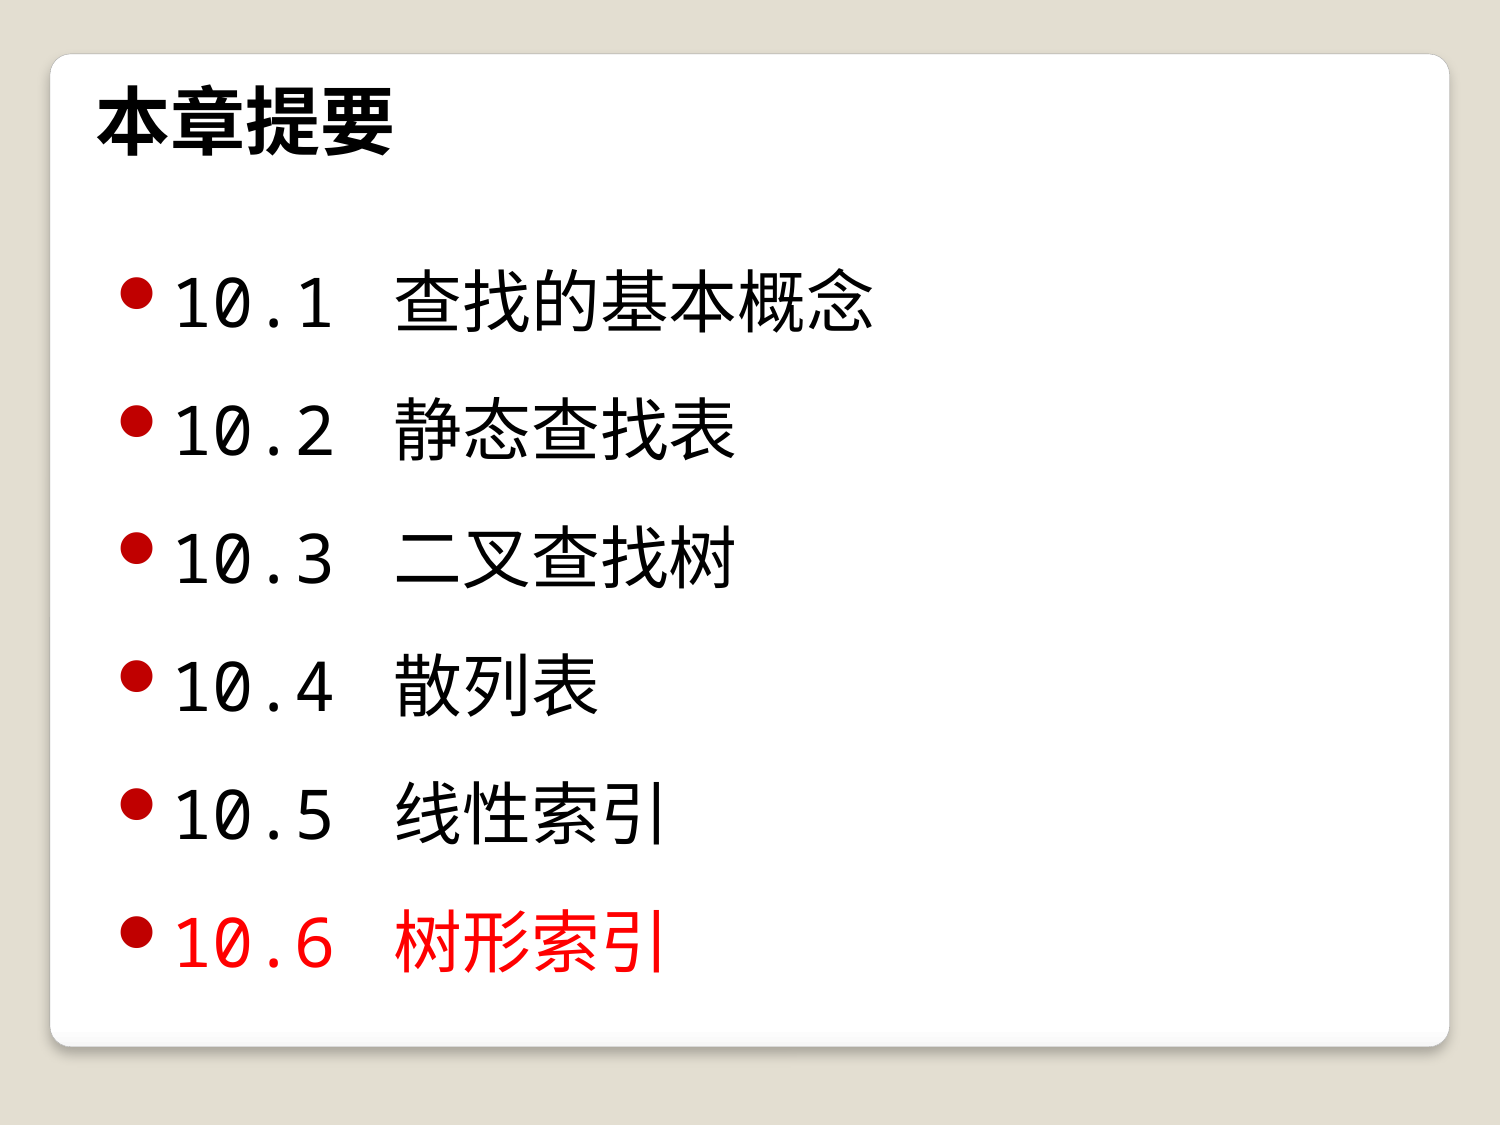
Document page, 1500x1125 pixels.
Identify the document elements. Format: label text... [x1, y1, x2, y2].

title 本章提要 [81, 46, 1424, 173]
list 10.1 查找的基本概念 10.2 静态查找表 10.3 二叉查找树 10.4 散列表 10.5 线性索引 10.6 树形索引 [86, 210, 1430, 1008]
